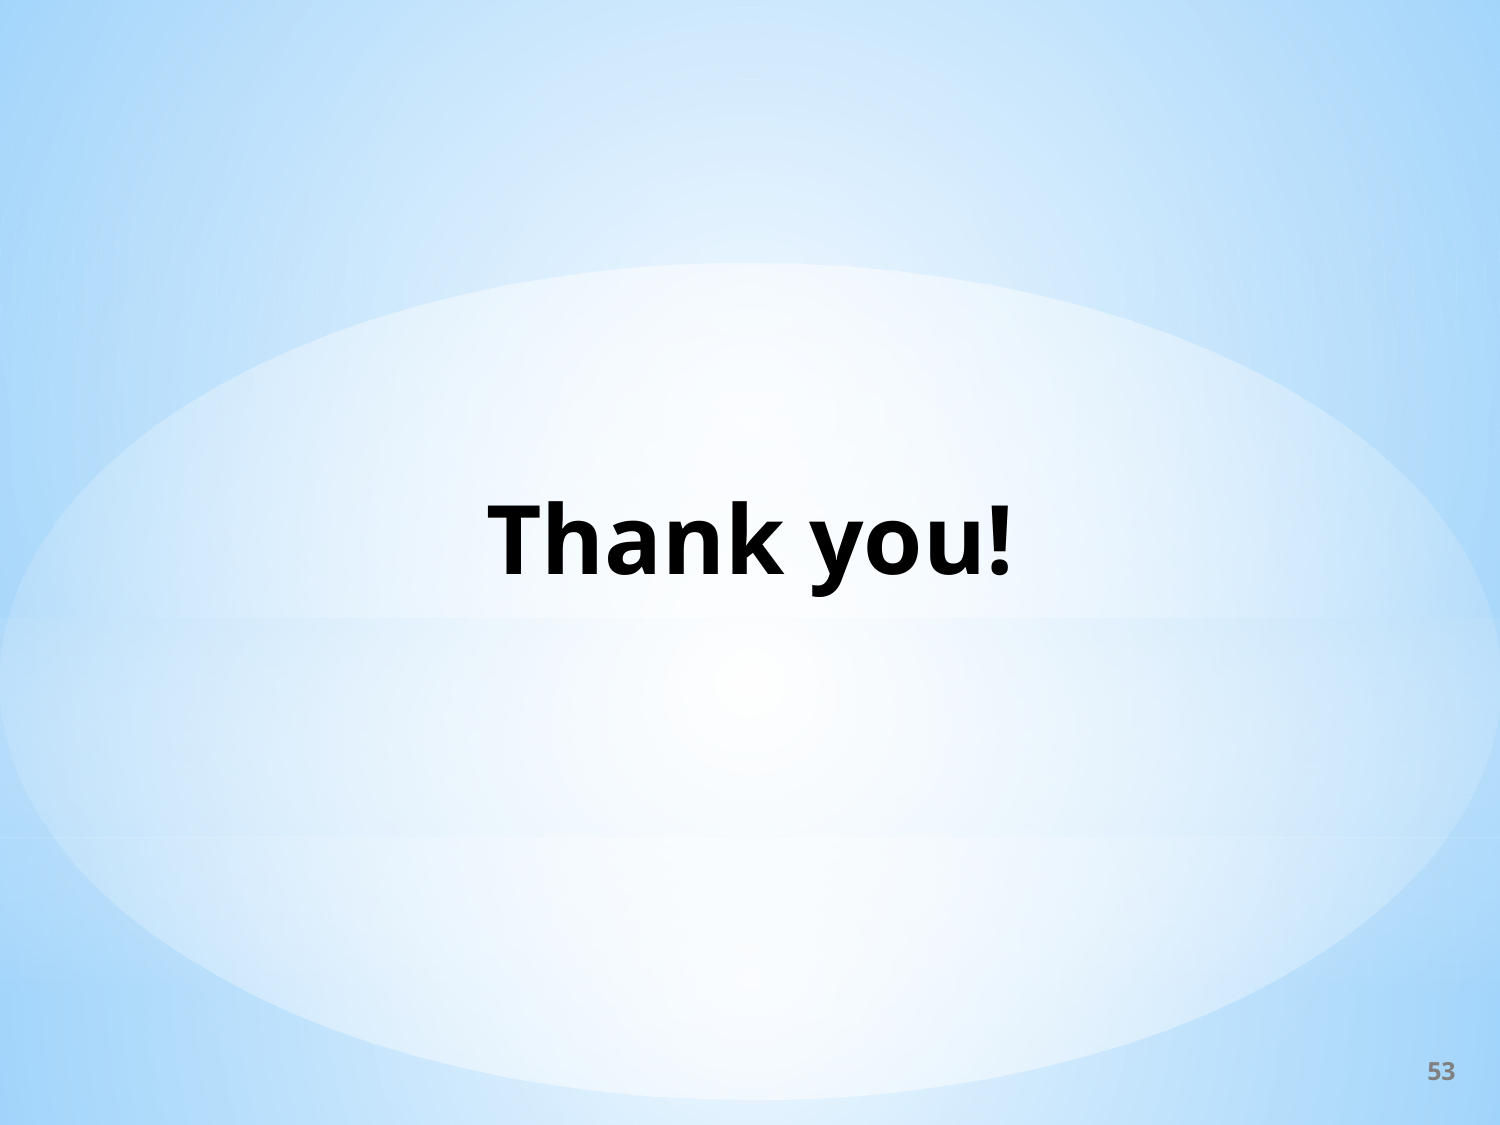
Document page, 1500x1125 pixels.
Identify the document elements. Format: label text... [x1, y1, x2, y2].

title Thank you! [0, 471, 1500, 613]
text_box 53 [1170, 1042, 1471, 1103]
